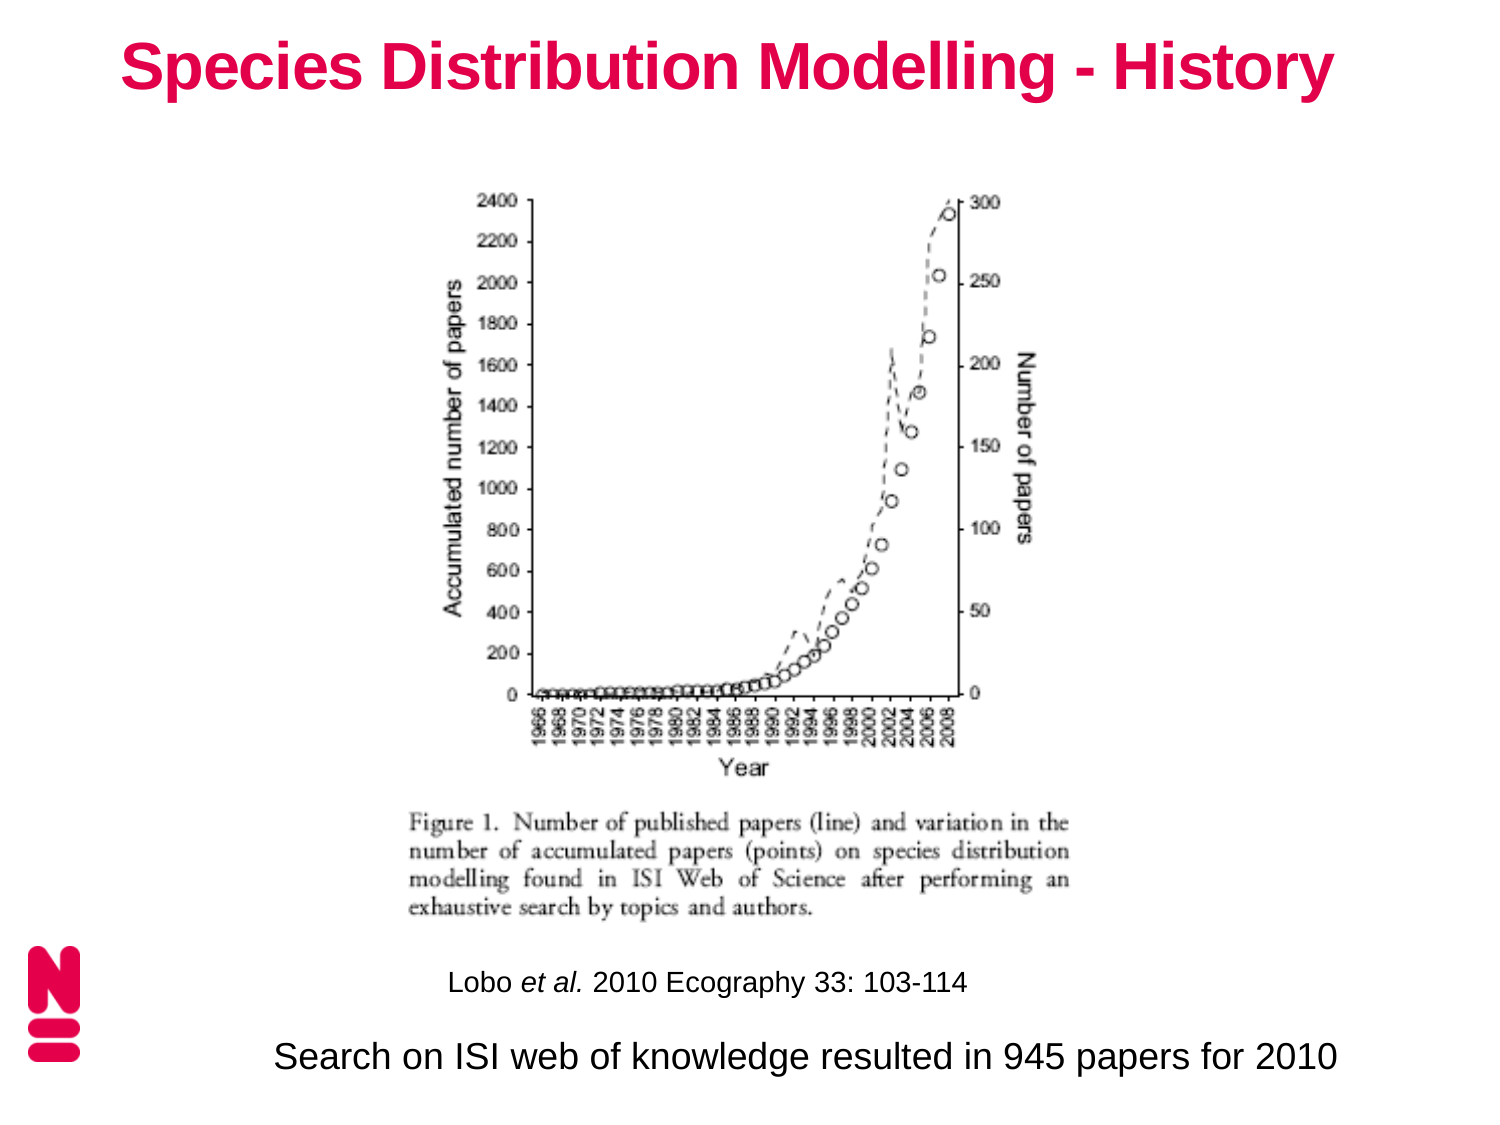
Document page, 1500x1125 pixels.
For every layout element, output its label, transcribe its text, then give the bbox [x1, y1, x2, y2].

text_box Lobo et al. 2010 Ecography 33: 103-114 [432, 955, 1159, 1006]
text_box Search on ISI web of knowledge resulted in 945 papers for 2010 [122, 1024, 1500, 1085]
picture [28, 946, 80, 1062]
text_box Species Distribution Modelling - History [114, 19, 1500, 106]
picture [395, 125, 1087, 929]
